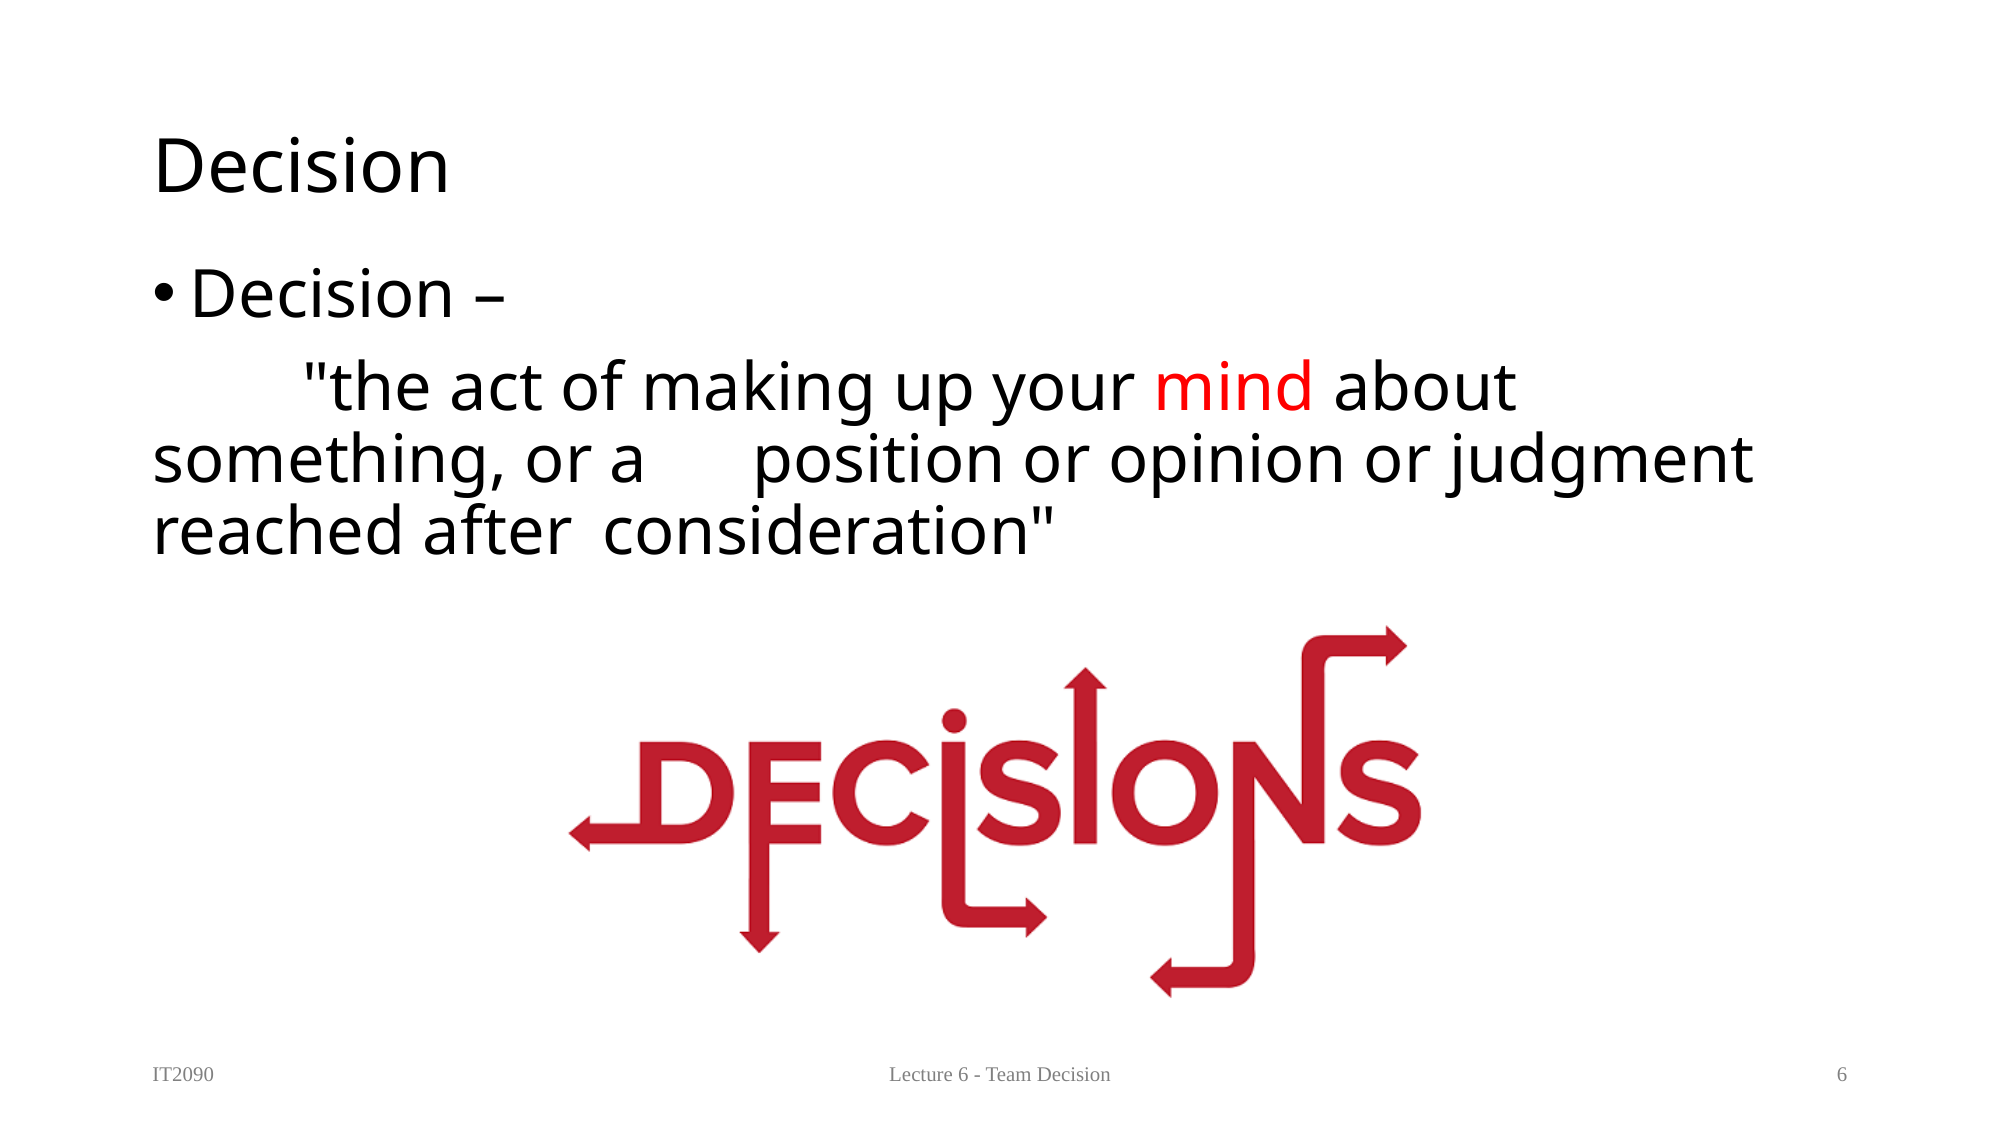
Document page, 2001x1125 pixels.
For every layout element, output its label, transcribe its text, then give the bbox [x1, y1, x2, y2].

picture [534, 575, 1466, 1043]
slide_number 6 [1412, 1042, 1863, 1103]
list Decision – "the act of making up your mind about something, or a position or opinion or judgment reached after consideration" [137, 251, 1863, 966]
slide_number IT2090 [137, 1042, 588, 1103]
title Decision [137, 115, 1863, 221]
footer Lecture 6 - Team Decision [662, 1043, 1338, 1103]
